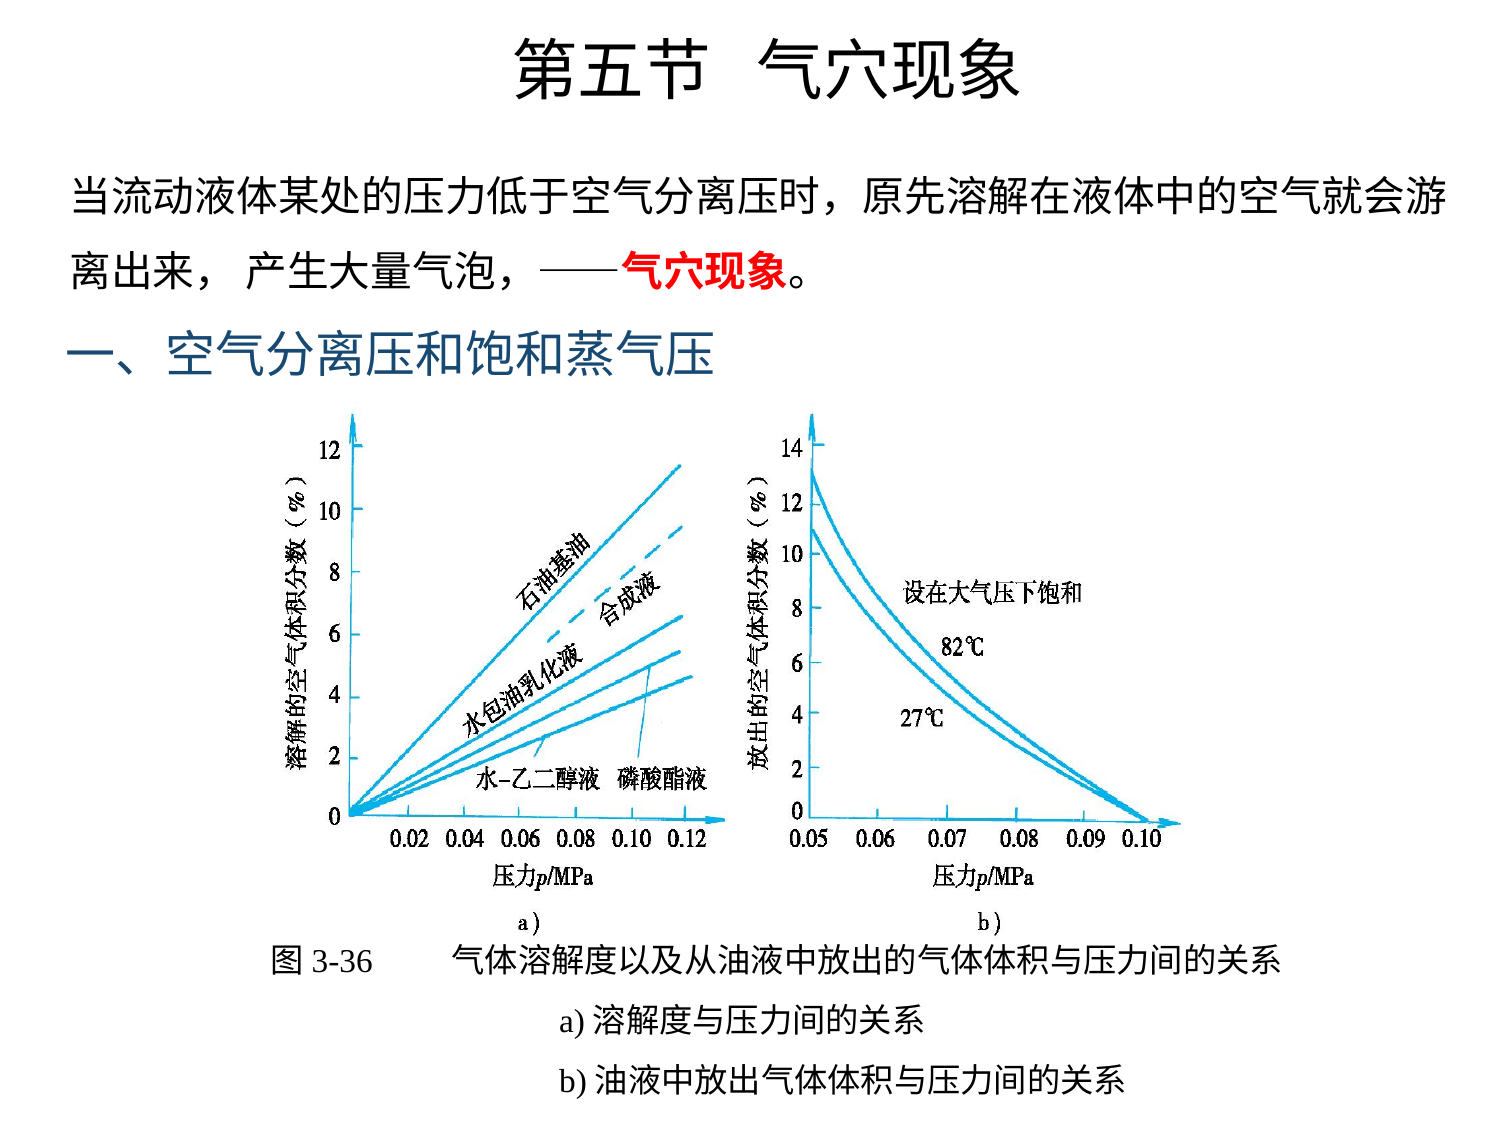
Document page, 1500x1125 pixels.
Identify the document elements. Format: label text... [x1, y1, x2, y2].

picture [265, 390, 1188, 947]
text_box 图3-36 气体溶解度以及从油液中放出的气体体积与压力间的关系 a)溶解度与压力间的关系 b)油液中放出气体体积与压力间的关系 [218, 911, 1317, 1107]
text_box 当流动液体某处的压力低于空气分离压时，原先溶解在液体中的空气就会游离出来， 产生大量气泡，——气穴现象。 [54, 137, 1481, 302]
text_box 第五节 气穴现象 [141, 20, 1394, 115]
text_box 一、空气分离压和饱和蒸气压 [0, 314, 859, 390]
slide_number [1074, 1042, 1425, 1103]
